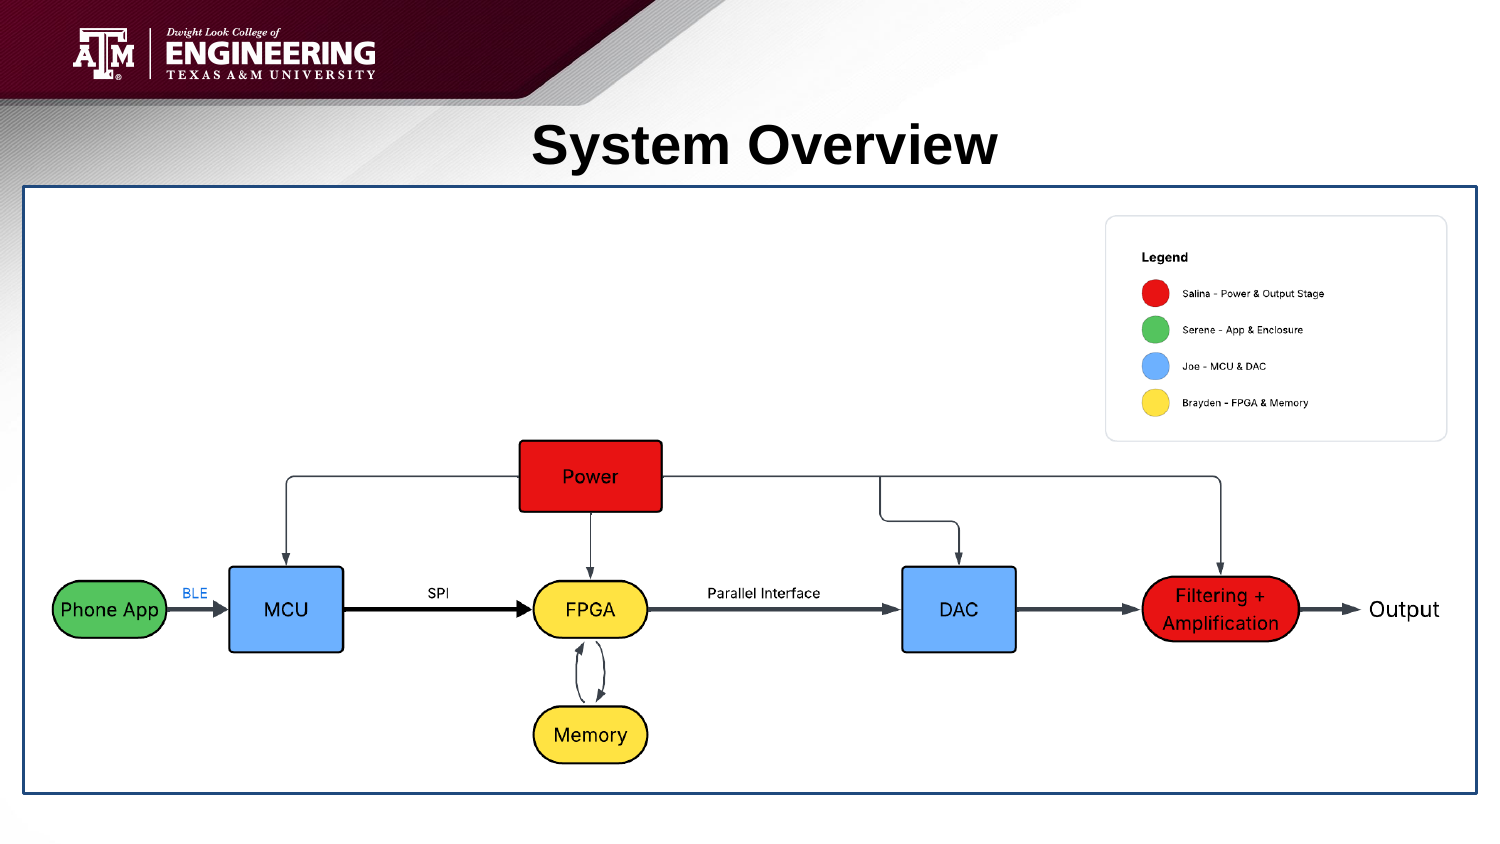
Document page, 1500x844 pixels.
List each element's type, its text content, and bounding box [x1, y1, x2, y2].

picture [0, 0, 1500, 844]
text_box System Overview [112, 97, 1418, 185]
